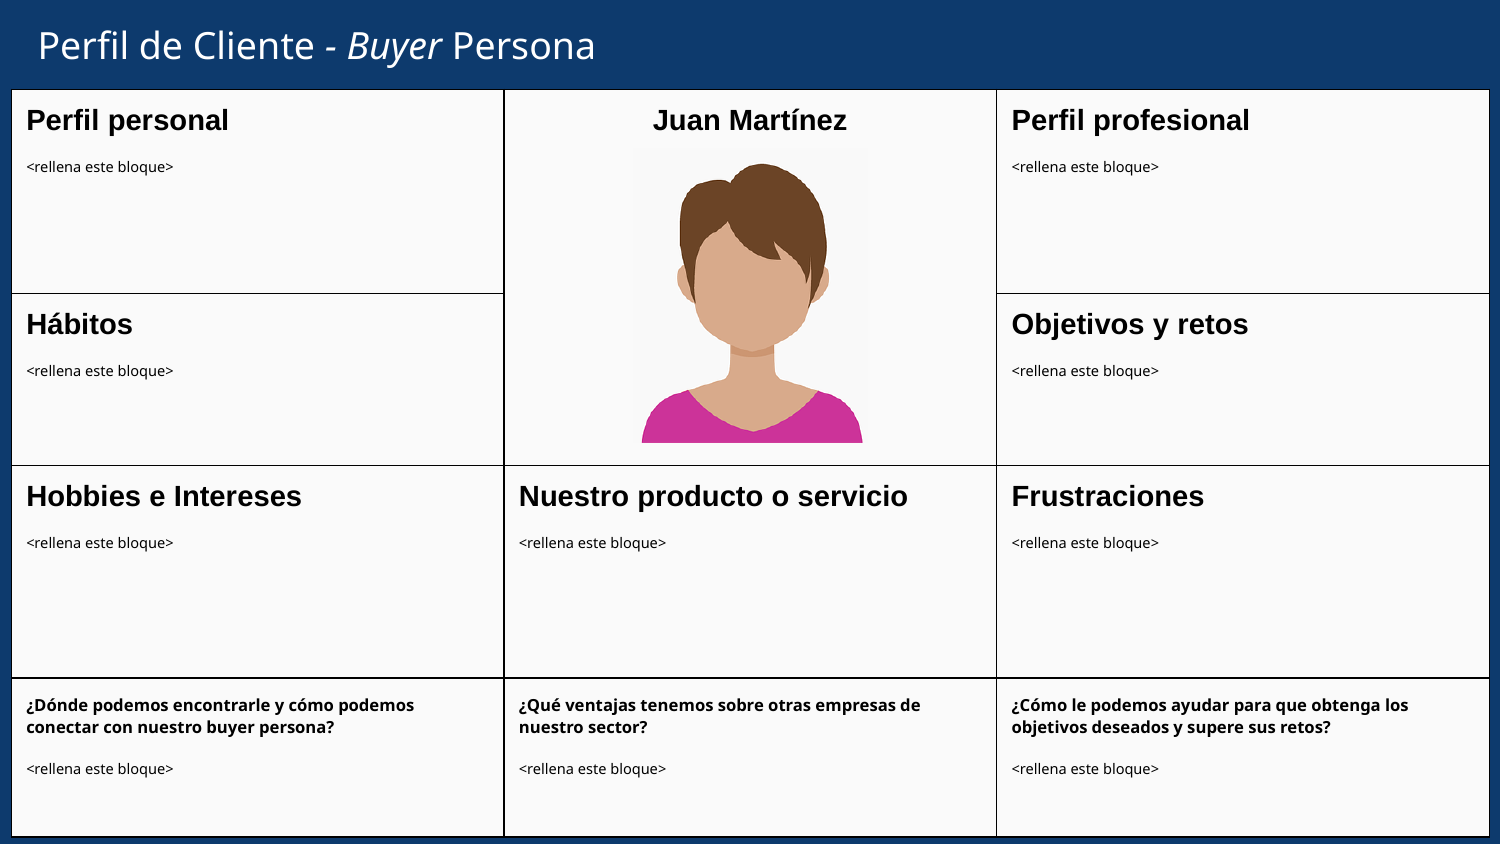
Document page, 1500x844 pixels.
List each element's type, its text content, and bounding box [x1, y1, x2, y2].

table_header Perfil personal <rellena este bloque> [12, 90, 503, 293]
table_cell Hobbies e Intereses <rellena este bloque> [12, 466, 503, 677]
table_cell ¿Qué ventajas tenemos sobre otras empresas de nuestro sector? <rellena este bloque> [505, 679, 996, 836]
title Perfil de Cliente - Buyer Persona [22, 9, 801, 80]
table_cell Objetivos y retos <rellena este bloque> [997, 294, 1489, 465]
table_cell ¿Dónde podemos encontrarle y cómo podemos conectar con nuestro buyer persona? <rellena este bloque> [12, 679, 503, 836]
table_cell Frustraciones <rellena este bloque> [997, 466, 1489, 677]
table_cell ¿Cómo le podemos ayudar para que obtenga los objetivos deseados y supere sus retos? <rellena este bloque> [997, 679, 1489, 836]
table_cell Hábitos <rellena este bloque> [12, 294, 503, 465]
picture [633, 148, 868, 443]
table_header Perfil profesional <rellena este bloque> [997, 90, 1489, 293]
table_header Juan Martínez [505, 90, 996, 465]
table_cell Nuestro producto o servicio <rellena este bloque> [505, 466, 996, 677]
